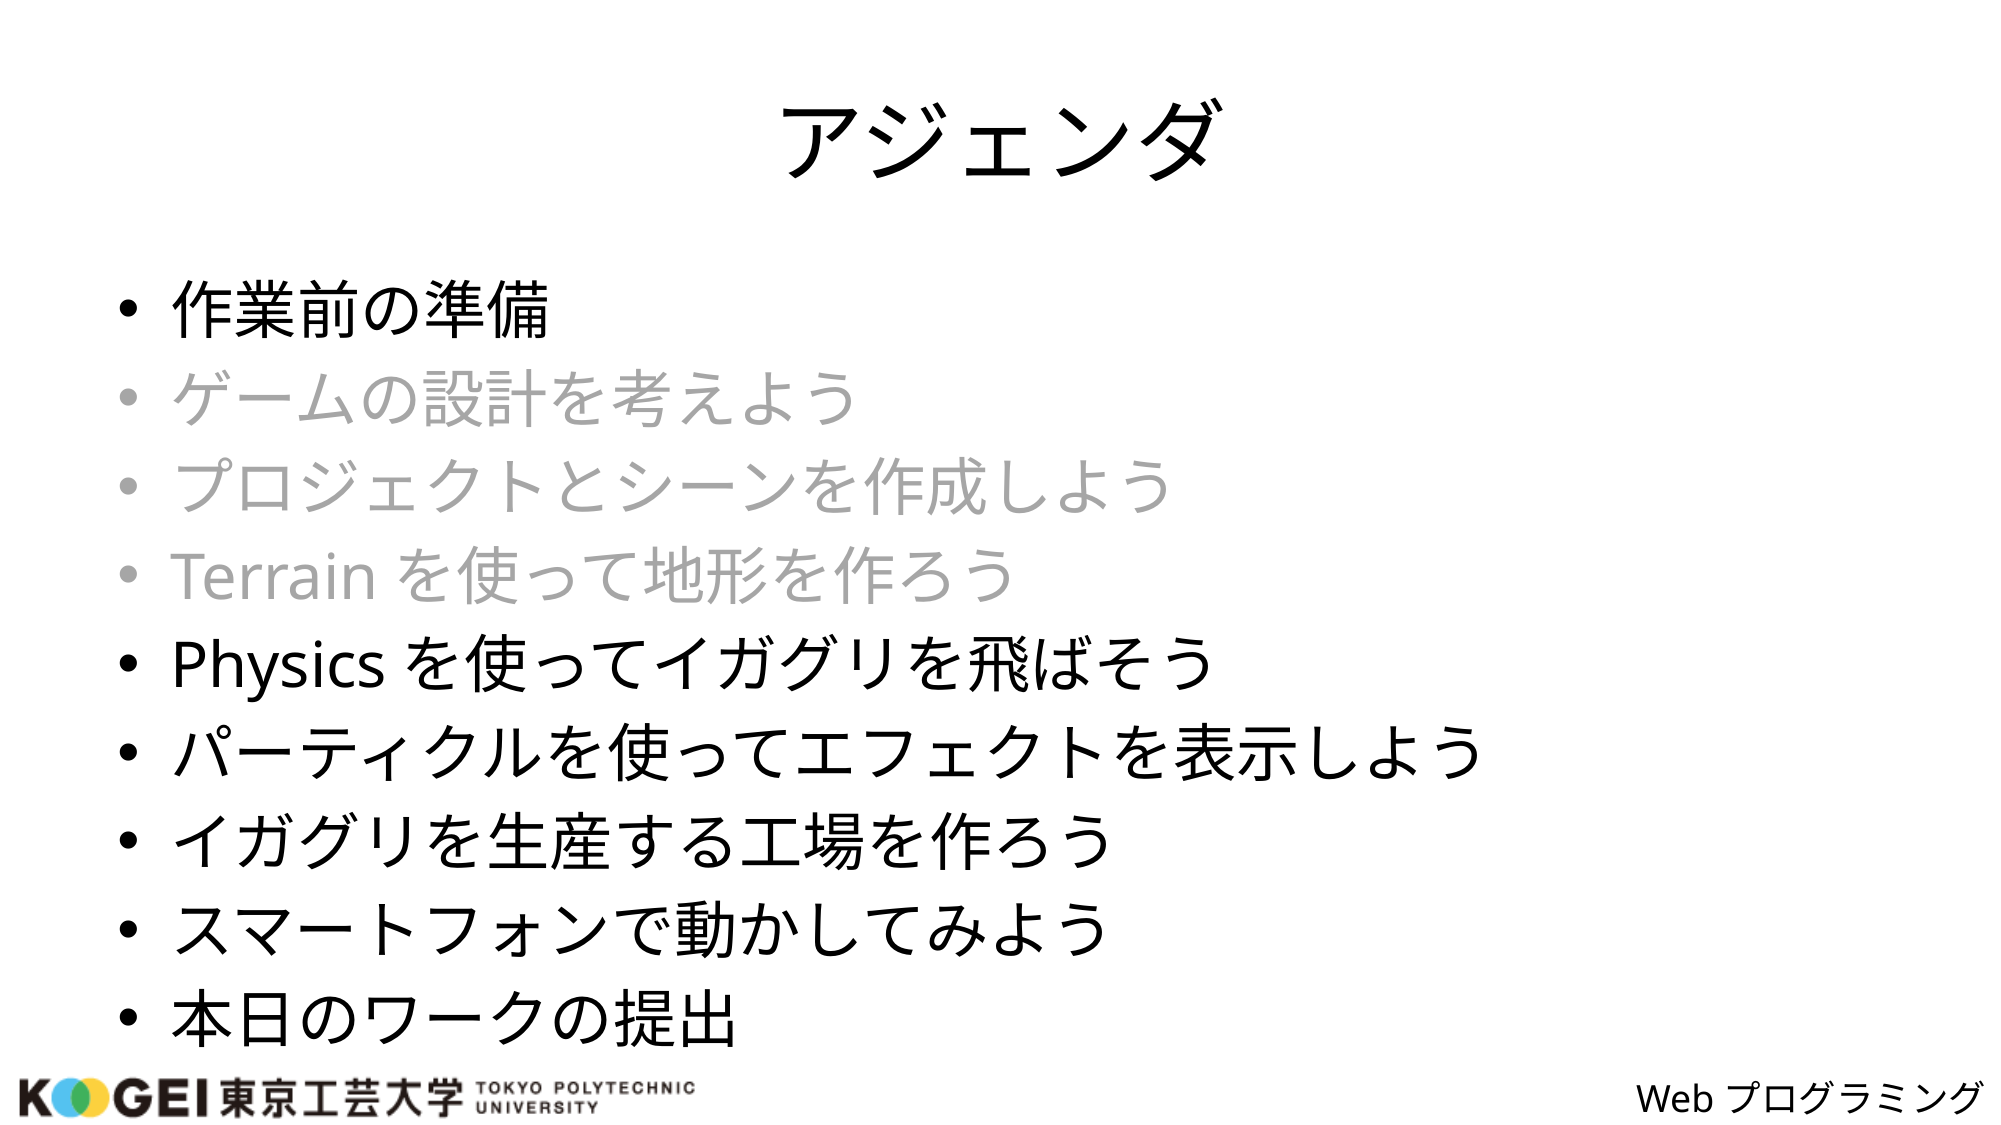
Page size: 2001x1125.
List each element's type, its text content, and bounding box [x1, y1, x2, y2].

list 作業前の準備 ゲームの設計を考えよう プロジェクトとシーンを作成しよう Terrainを使って地形を作ろう Physicsを使ってイガグリを飛ばそう パーティクルを使ってエフェクトを表示しよう イガグリを生産する工場を作ろう スマートフォンで動かしてみよう 本日のワークの提出 [102, 262, 1903, 1071]
title アジェンダ [99, 45, 1900, 233]
picture [19, 1074, 698, 1122]
